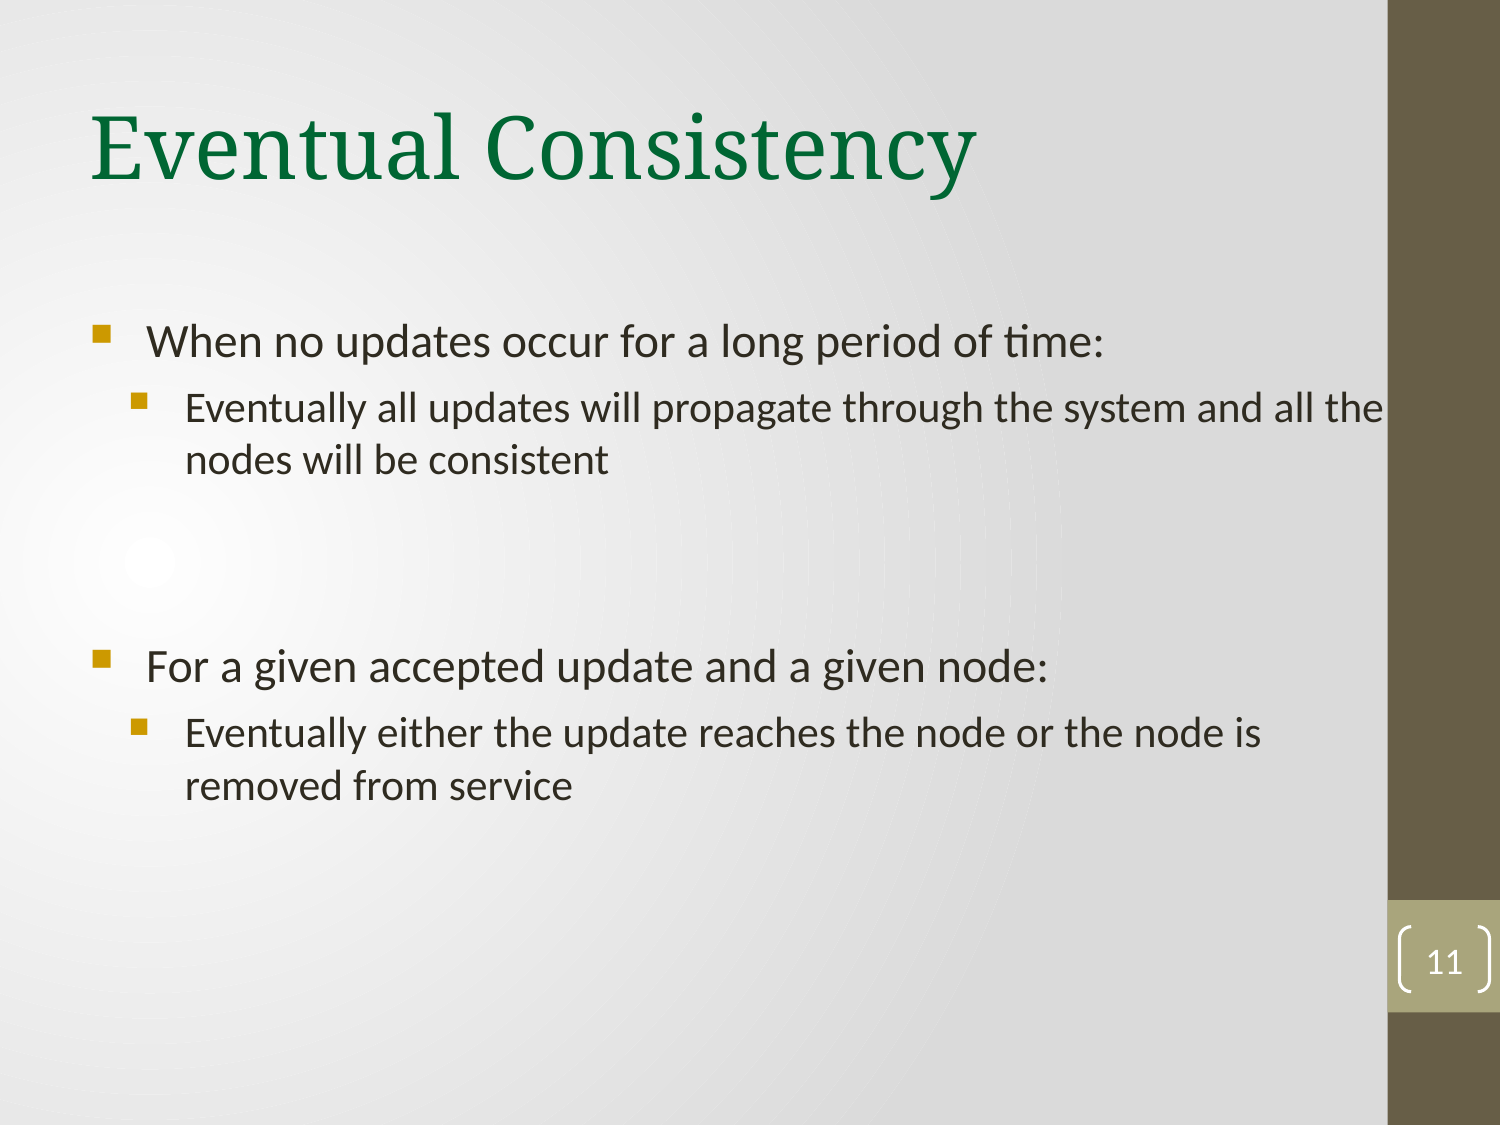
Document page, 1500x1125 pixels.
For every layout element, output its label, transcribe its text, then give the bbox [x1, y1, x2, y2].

list When no updates occur for a long period of time: Eventually all updates will propagate through the system and all the nodes will be consistent For a given accepted update and a given node: Eventually either the update reaches the node or the node is removed from service [75, 301, 1425, 1060]
text_box Eventual Consistency [75, 84, 1407, 254]
slide_number 11 [1397, 925, 1492, 994]
